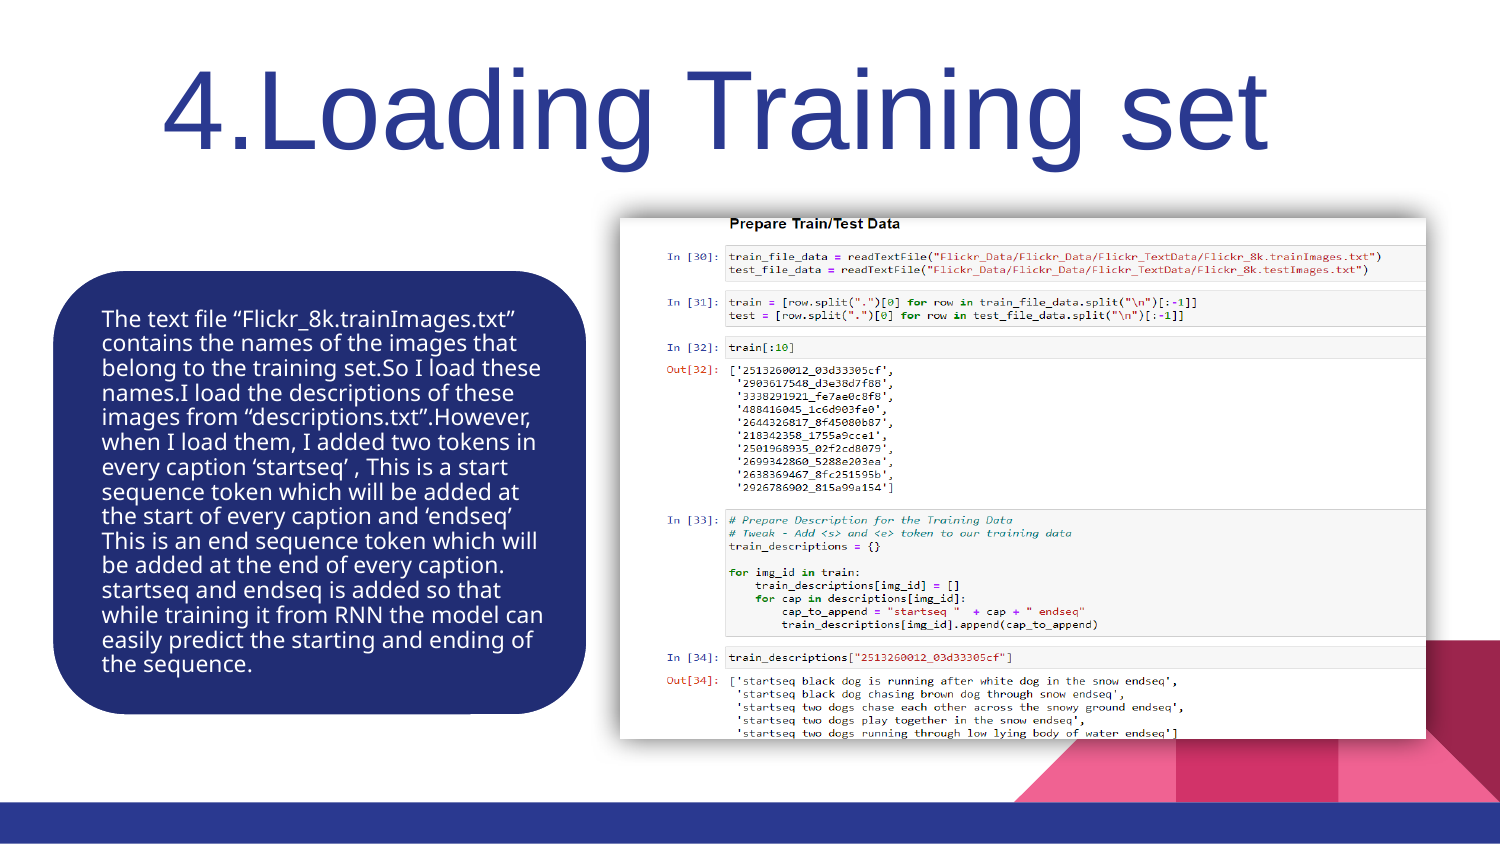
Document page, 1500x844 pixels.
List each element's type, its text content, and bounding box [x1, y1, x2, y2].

picture [620, 217, 1427, 739]
text_box 4.Loading Training set [147, 29, 1316, 180]
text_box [50, 235, 589, 750]
